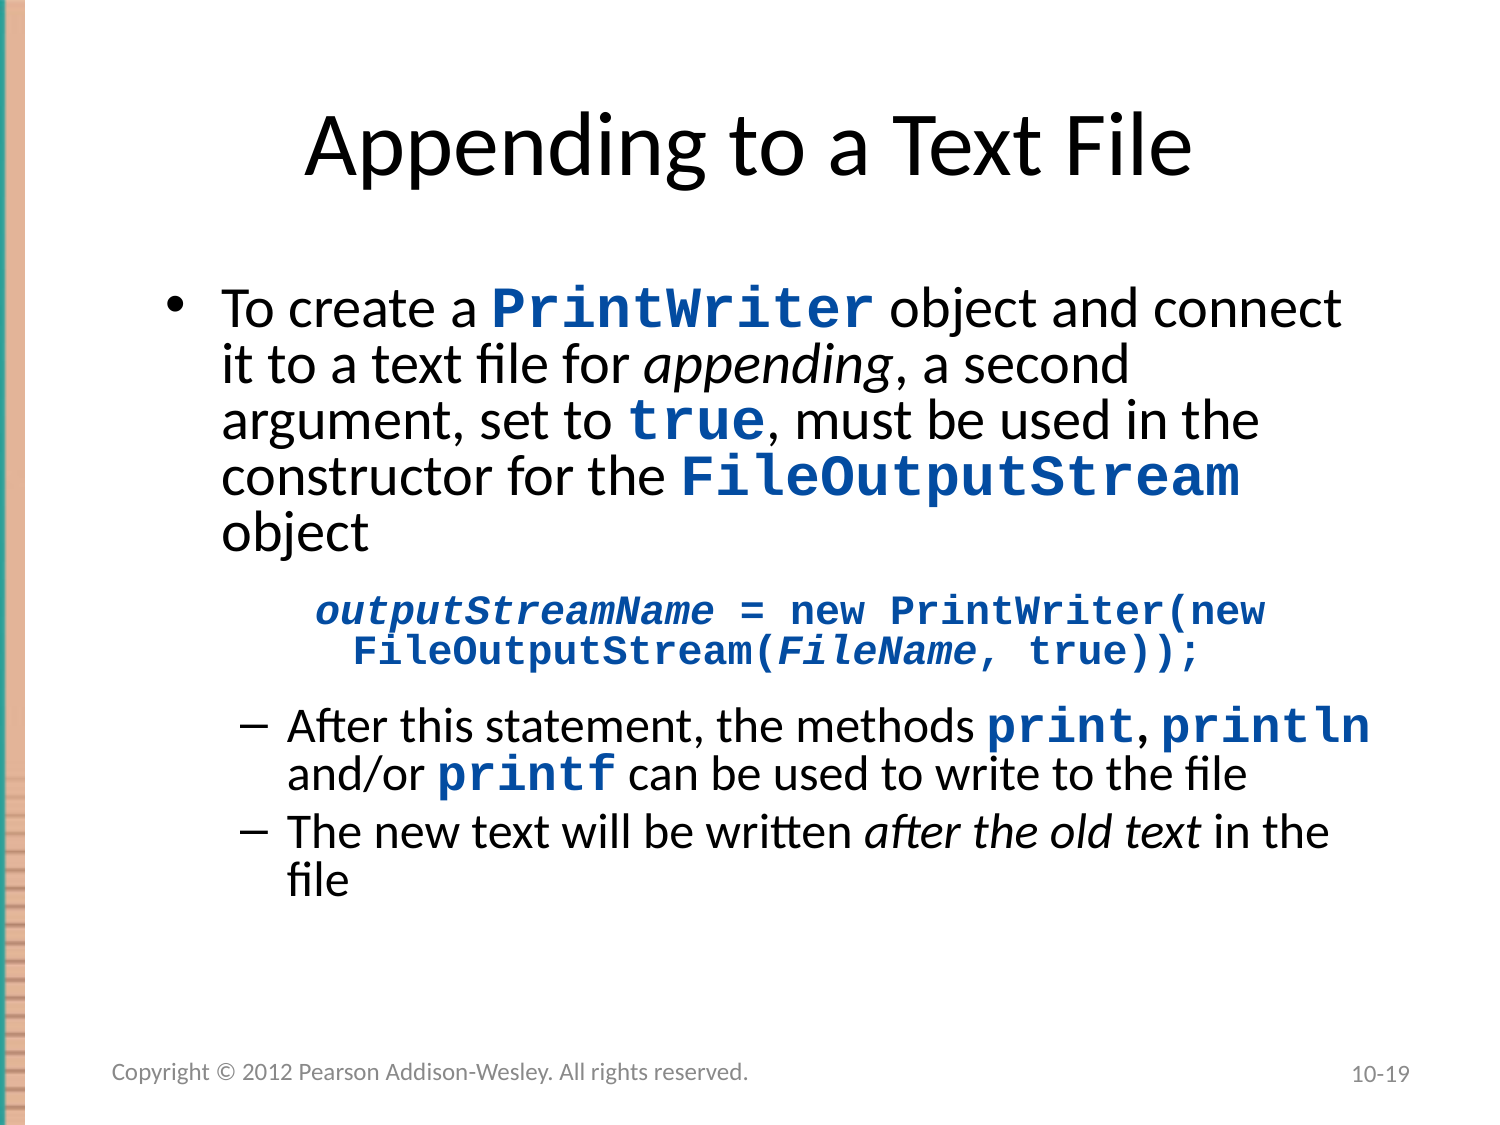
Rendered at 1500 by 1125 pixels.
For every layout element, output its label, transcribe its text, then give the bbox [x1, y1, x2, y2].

title Appending to a Text File [74, 44, 1426, 233]
footer Copyright © 2012 Pearson Addison-Wesley. All rights reserved. [75, 1040, 788, 1100]
slide_number 10-19 [1074, 1042, 1425, 1103]
list To create a PrintWriter object and connect it to a text file for appending, a second argument, set to true, must be used in the constructor for the FileOutputStream object outputStreamName = new PrintWriter(new FileOutputStream(FileName, true)); After this statement, the methods print, println and/or printf can be used to write to the file The new text will be written after the old text in the file [149, 274, 1388, 976]
picture [0, 0, 25, 1125]
